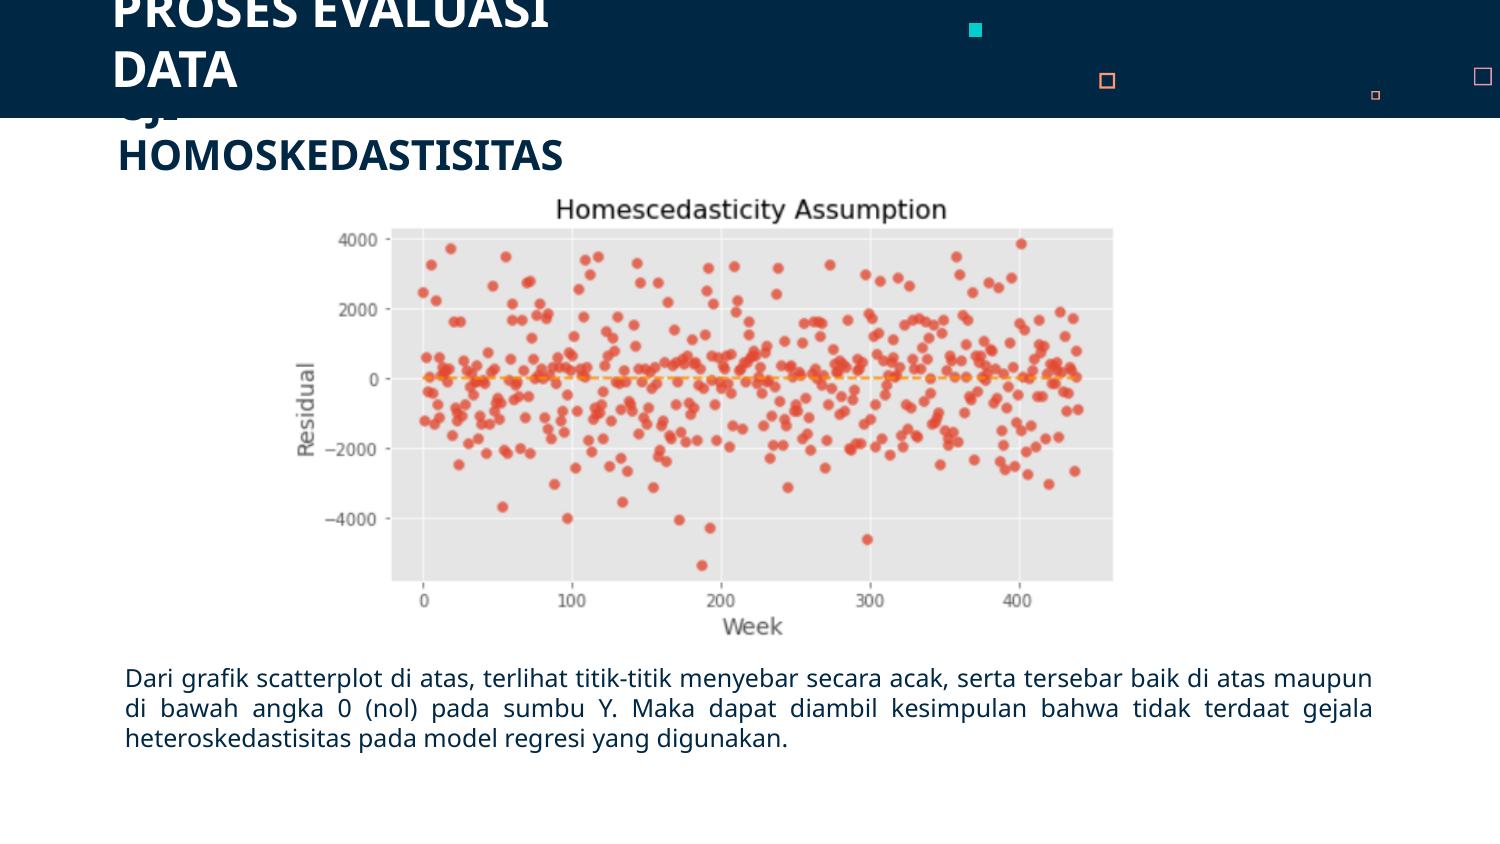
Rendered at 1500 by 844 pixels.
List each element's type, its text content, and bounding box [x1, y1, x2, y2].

text_box PROSES EVALUASI DATA [96, 17, 659, 113]
picture [290, 183, 1124, 647]
text_box [0, 118, 1500, 844]
subtitle Dari grafik scatterplot di atas, terlihat titik-titik menyebar secara acak, serta tersebar baik di atas maupun di bawah angka 0 (nol) pada sumbu Y. Maka dapat diambil kesimpulan bahwa tidak terdaat gejala heteroskedastisitas pada model regresi yang digunakan. [109, 647, 1391, 787]
title UJI HOMOSKEDASTISITAS [101, 113, 604, 195]
